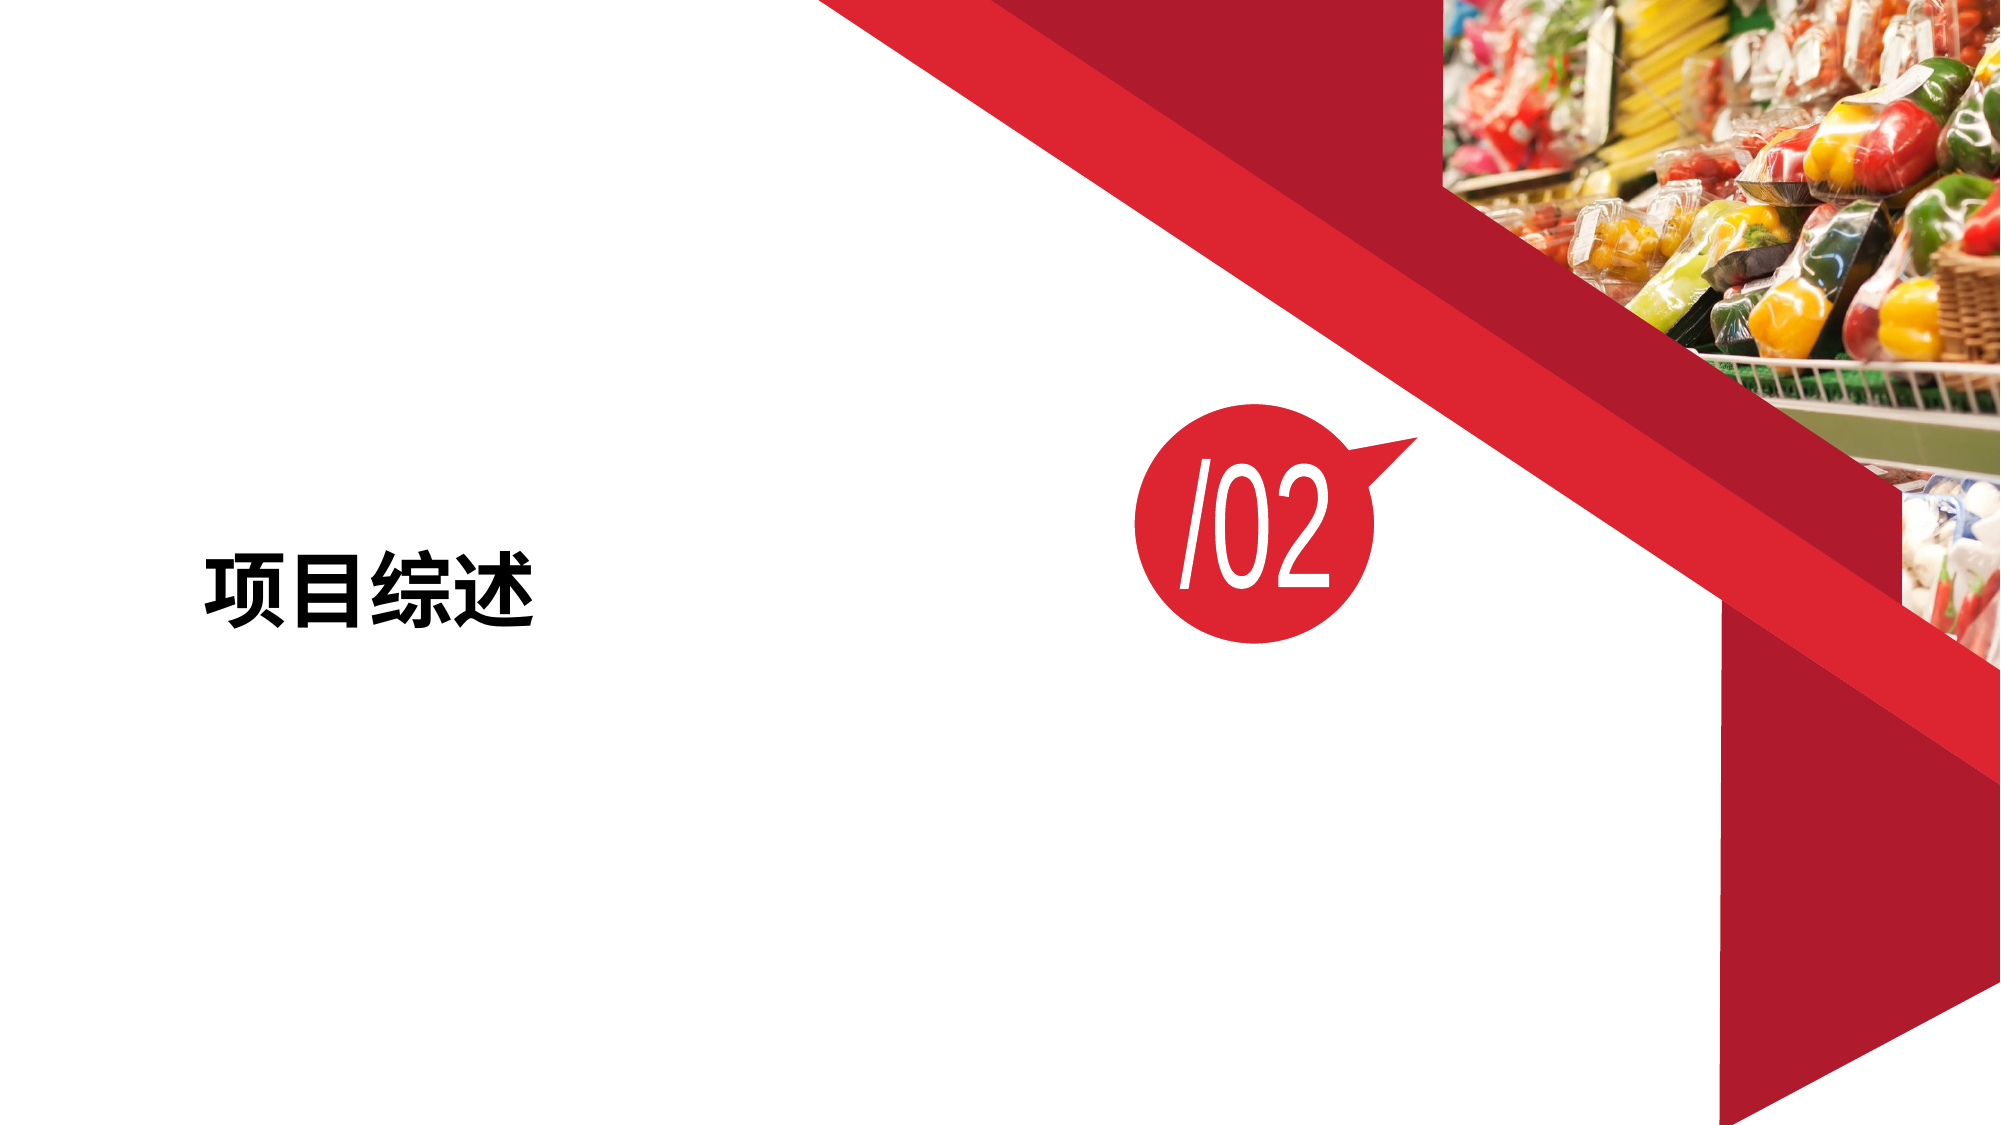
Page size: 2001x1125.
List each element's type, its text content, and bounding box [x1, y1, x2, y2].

text_box 项目综述 [188, 499, 1070, 647]
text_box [1070, 0, 1999, 1063]
